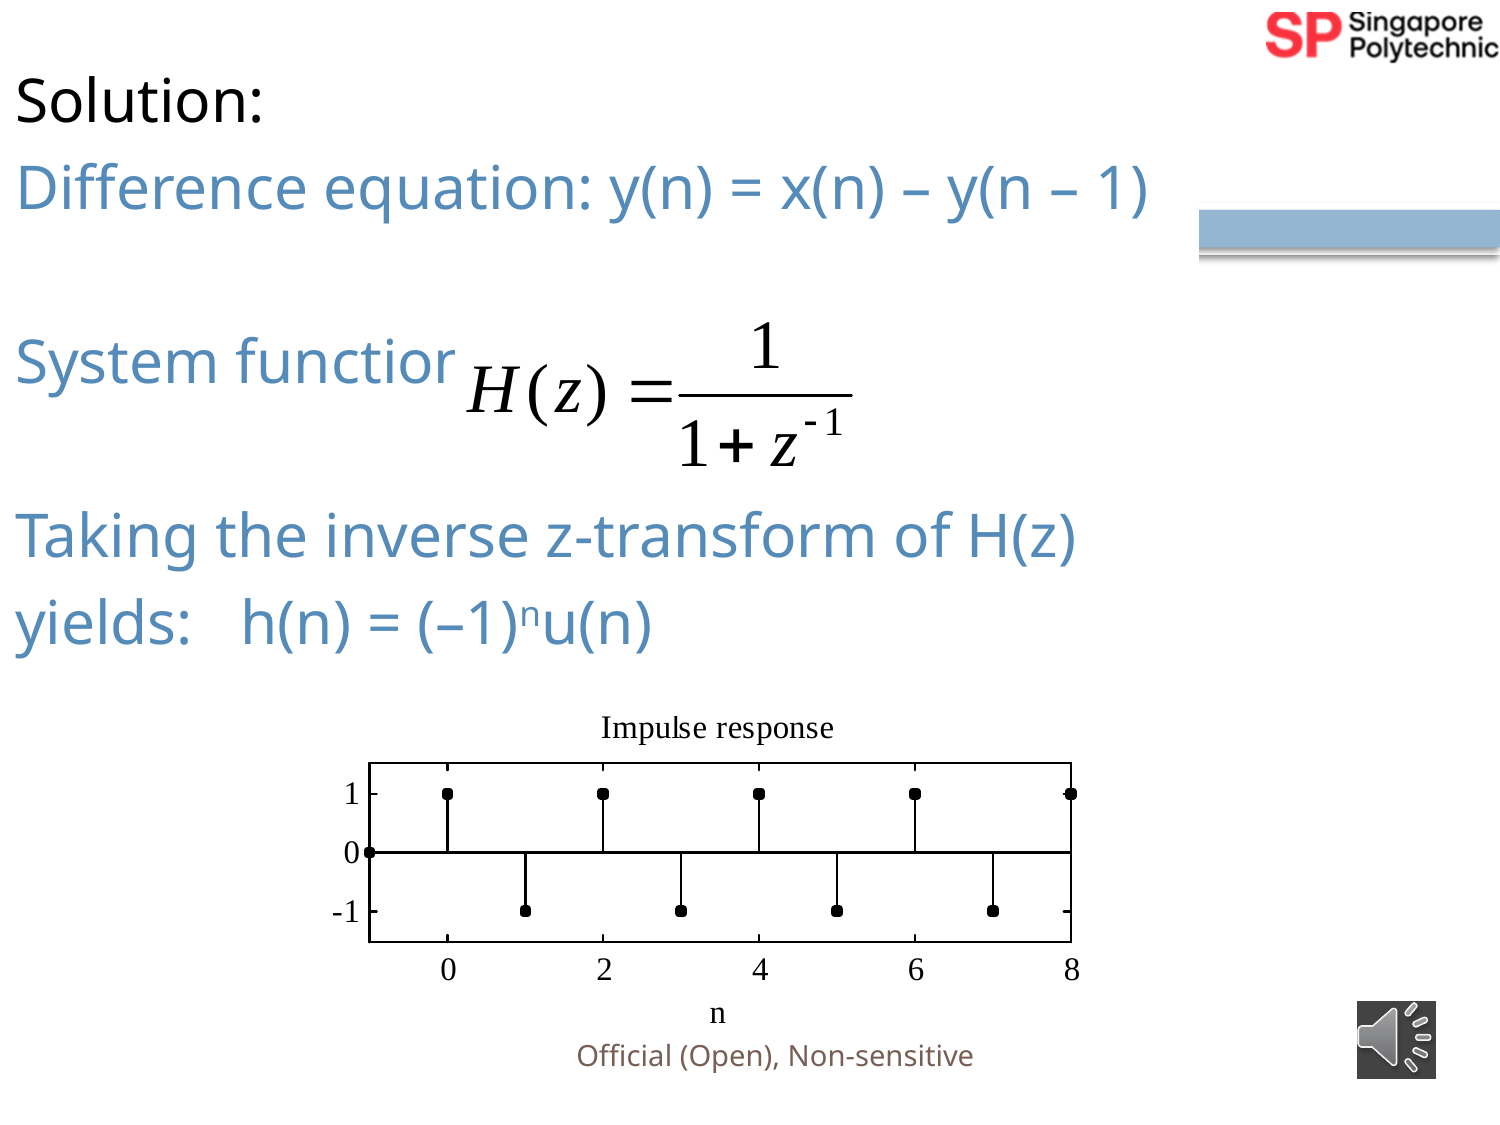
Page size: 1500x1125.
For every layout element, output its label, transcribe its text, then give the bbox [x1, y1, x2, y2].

footer Official (Open), Non-sensitive [99, 1025, 990, 1085]
list Solution: Difference equation: y(n) = x(n) – y(n – 1) System function: Taking the inverse z-transform of H(z) yields: h(n) = (–1)nu(n) [0, 54, 1199, 1005]
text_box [454, 302, 866, 483]
picture [1266, 12, 1500, 66]
picture [1356, 999, 1437, 1081]
picture [253, 715, 1148, 1031]
